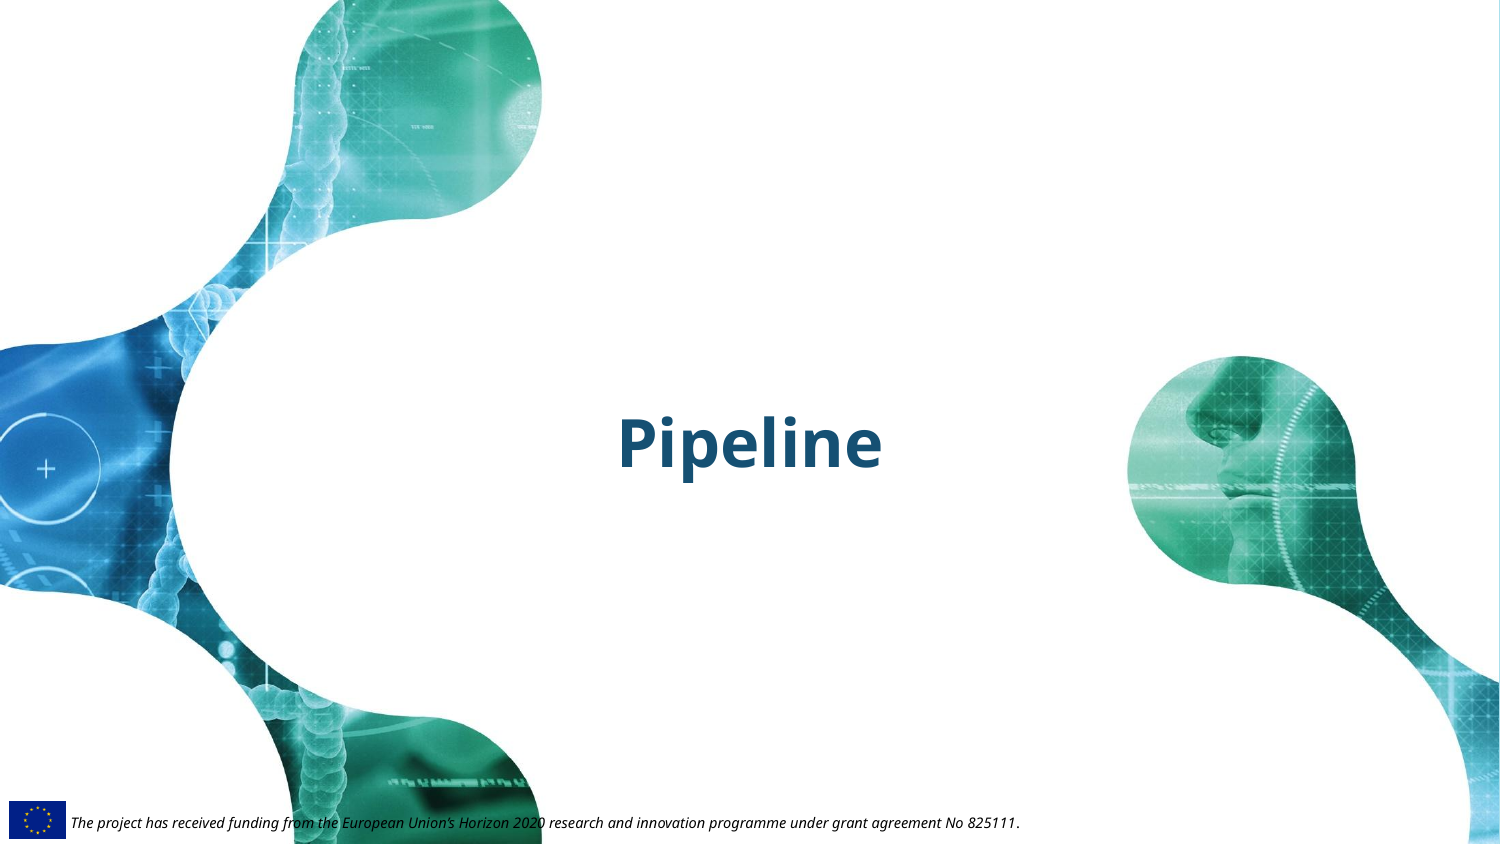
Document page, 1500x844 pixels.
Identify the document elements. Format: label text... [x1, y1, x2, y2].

picture [0, 0, 1499, 844]
title Pipeline [359, 364, 1141, 528]
